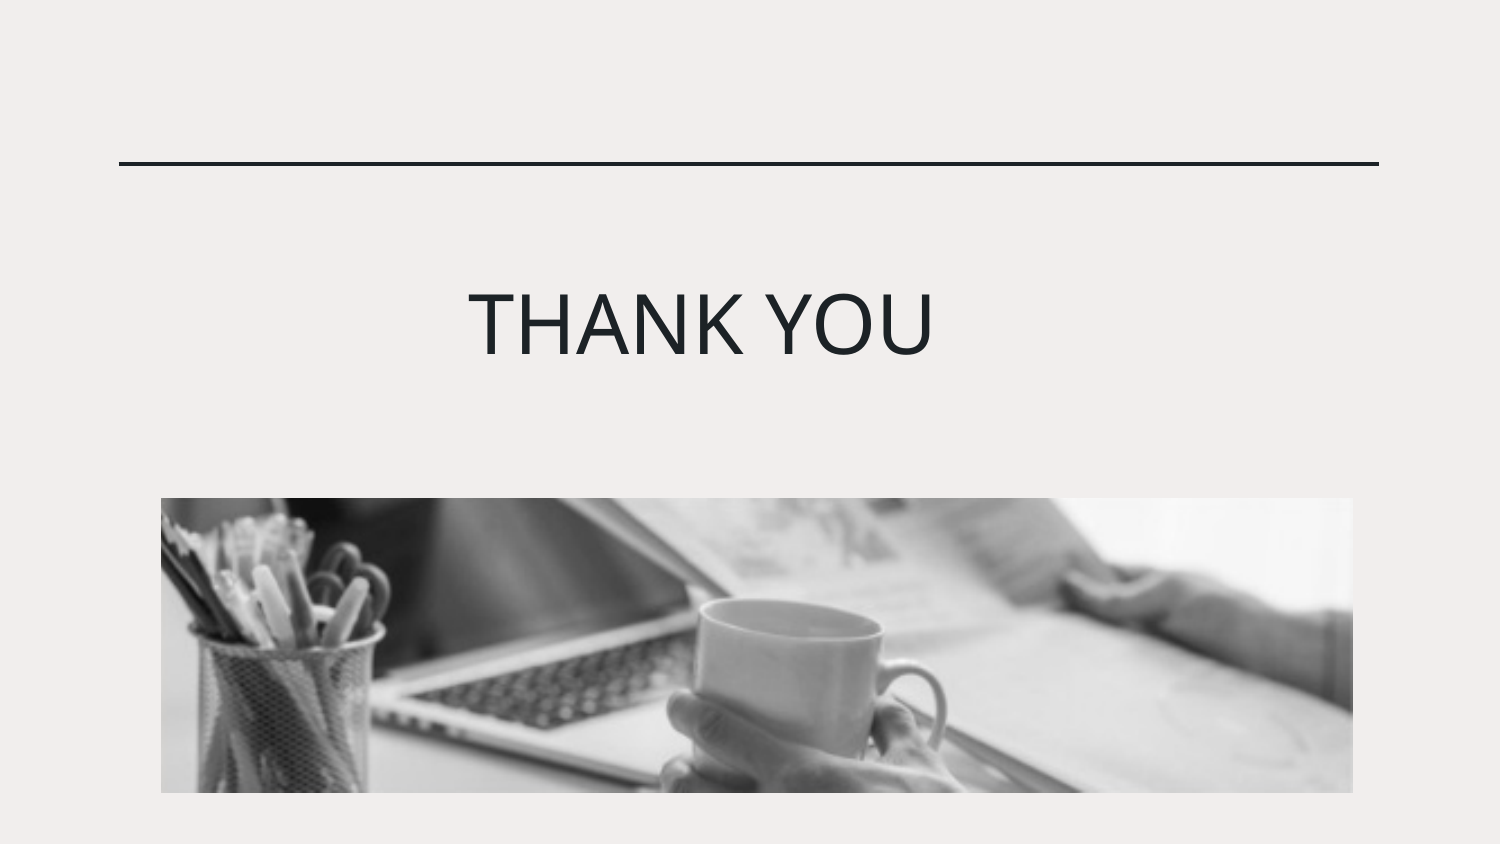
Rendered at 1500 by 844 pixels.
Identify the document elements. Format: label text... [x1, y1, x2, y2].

picture [161, 498, 1353, 794]
list THANK YOU [430, 256, 1051, 411]
